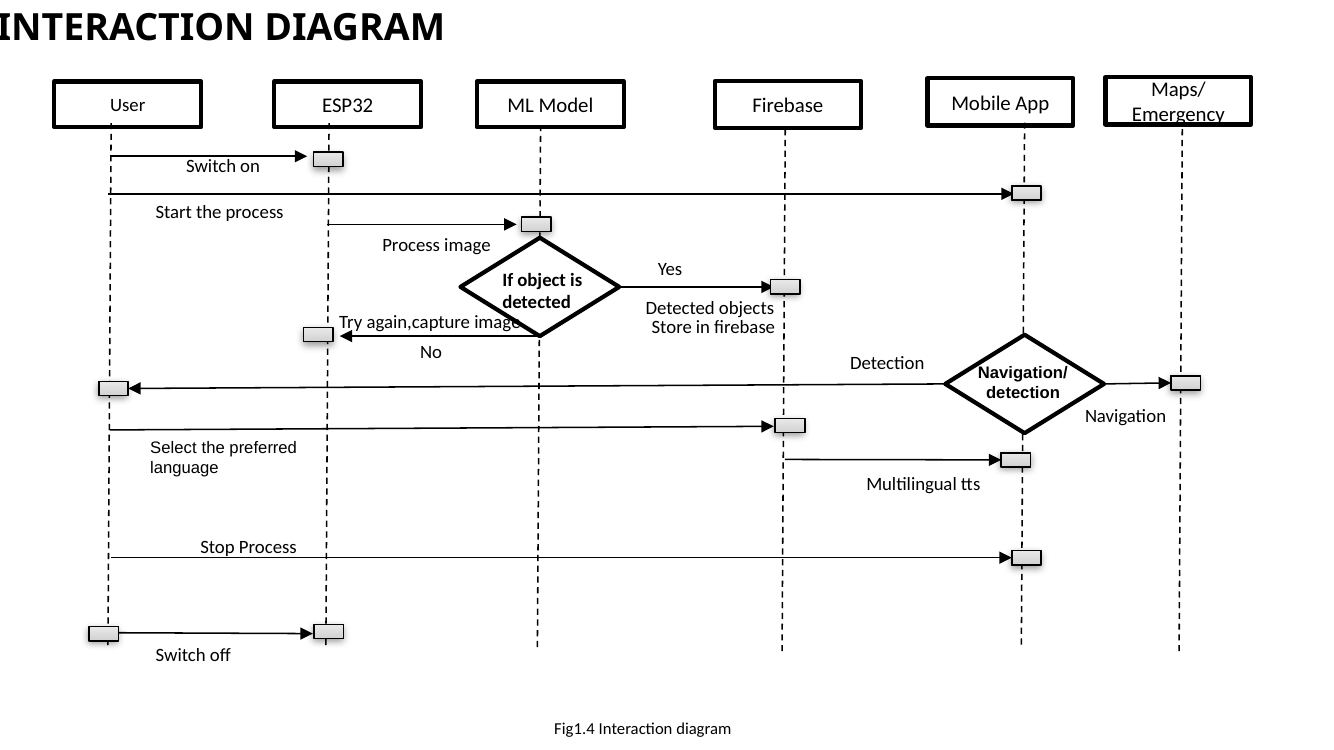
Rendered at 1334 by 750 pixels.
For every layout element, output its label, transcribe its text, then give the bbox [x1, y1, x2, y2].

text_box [53, 77, 1252, 673]
text_box Fig1.4 Interaction diagram [539, 710, 1280, 746]
text_box INTERACTION DIAGRAM [0, 0, 555, 56]
